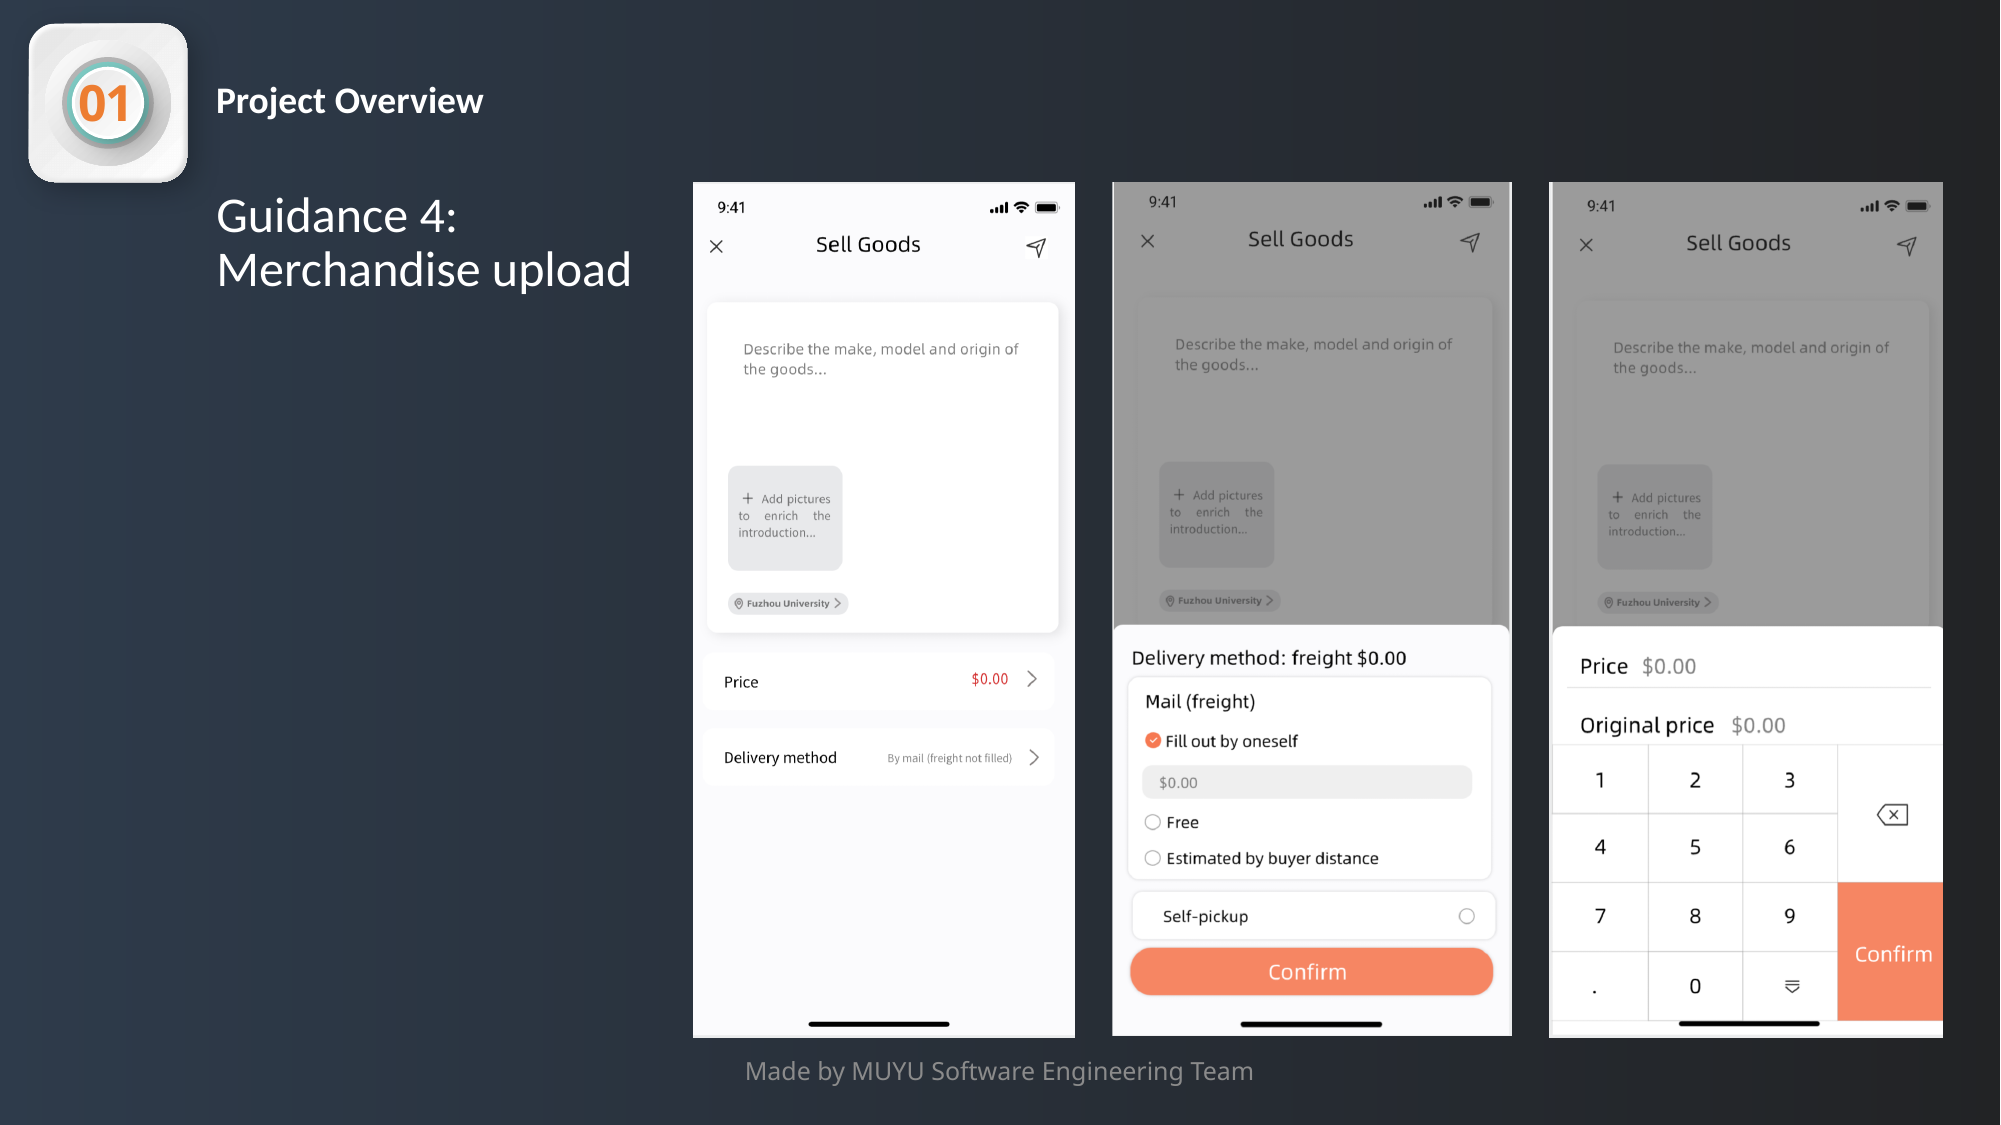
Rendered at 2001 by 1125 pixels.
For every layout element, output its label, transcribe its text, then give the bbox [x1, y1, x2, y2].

text_box Guidance 4: Merchandise upload [201, 182, 657, 333]
picture [1549, 182, 1943, 1038]
picture [1112, 182, 1512, 1036]
text_box Project Overview [211, 68, 501, 129]
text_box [28, 23, 188, 183]
picture [693, 182, 1075, 1038]
footer Made by MUYU Software Engineering Team [662, 1042, 1338, 1103]
